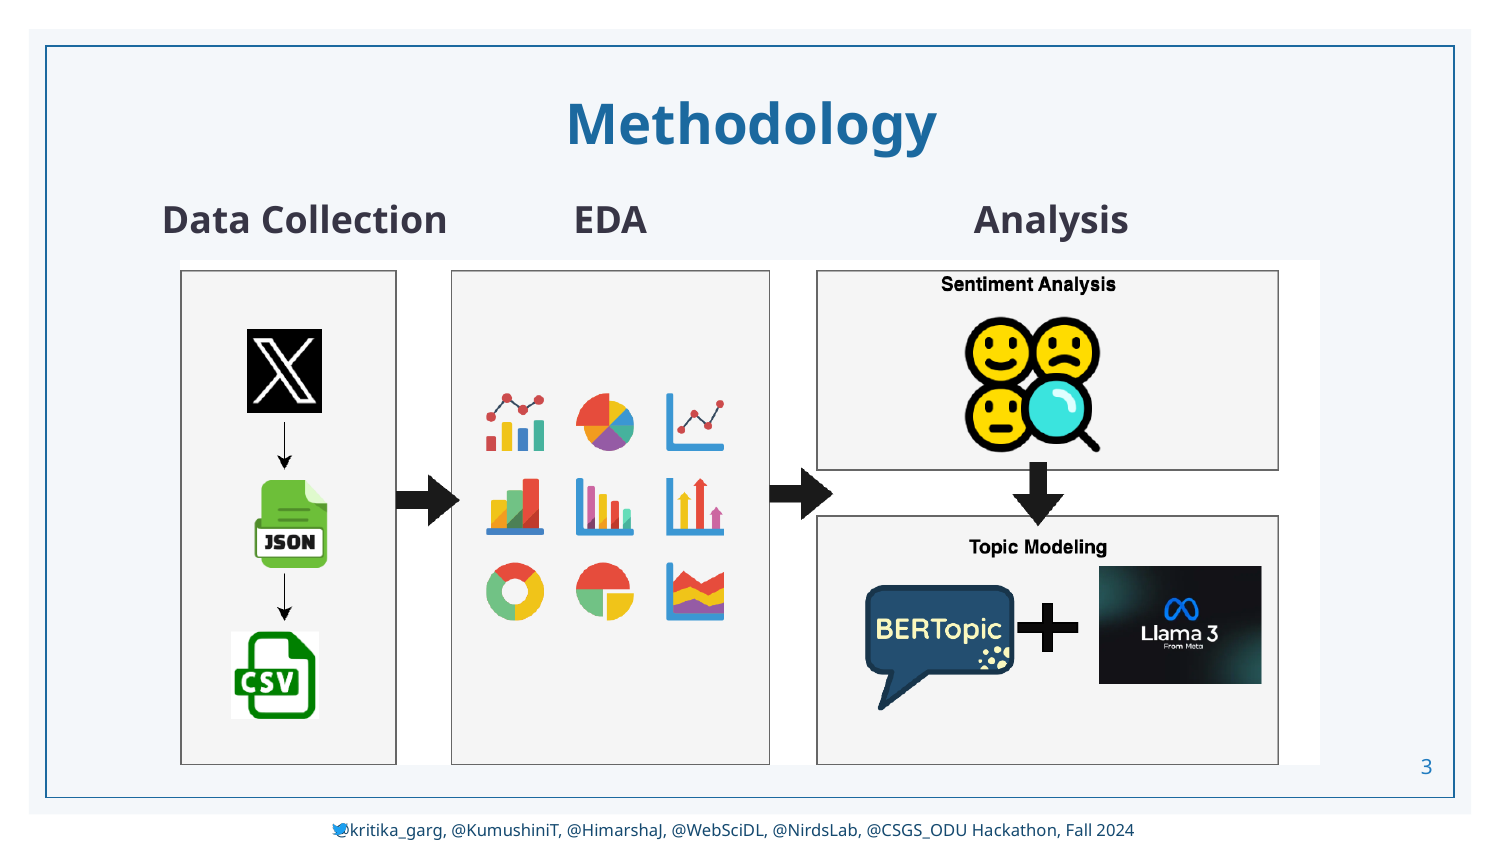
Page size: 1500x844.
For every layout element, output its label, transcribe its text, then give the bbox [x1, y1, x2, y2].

picture [180, 260, 1320, 765]
title Methodology [45, 41, 1458, 211]
text_box Analysis [959, 181, 1268, 259]
picture [332, 823, 348, 835]
text_box EDA [558, 181, 868, 259]
slide_number ‹#› [1309, 720, 1444, 788]
text_box Data Collection [146, 181, 500, 265]
